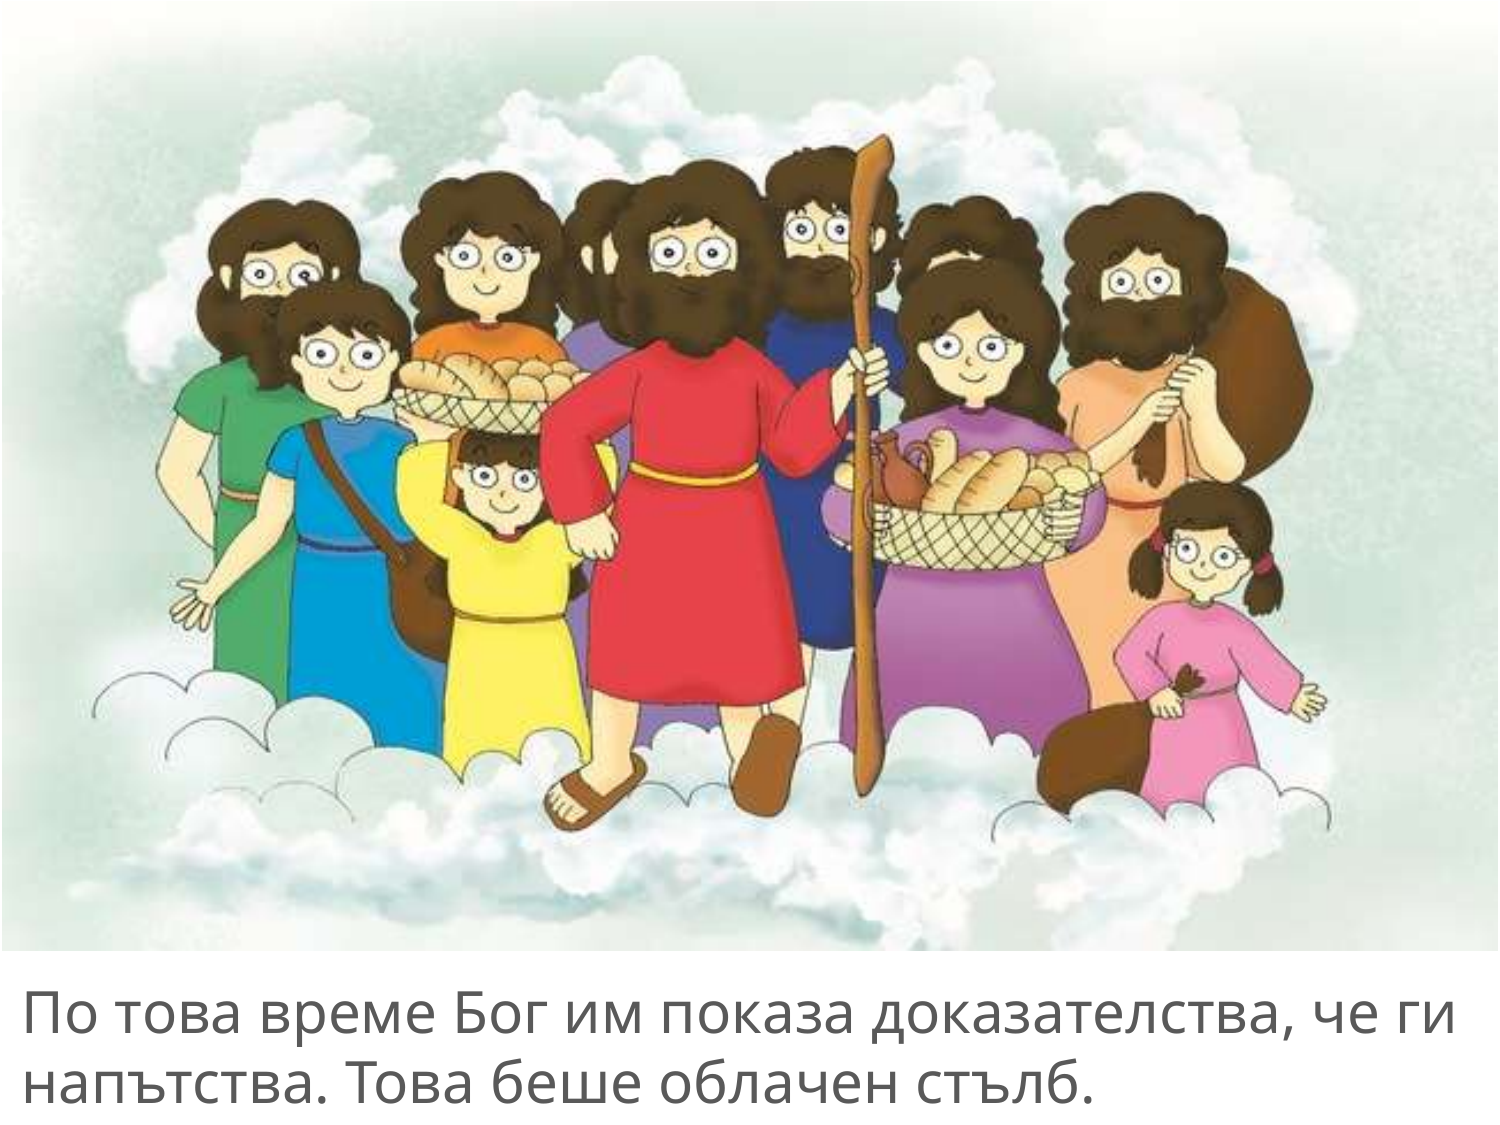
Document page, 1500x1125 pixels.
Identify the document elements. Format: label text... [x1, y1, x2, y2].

text_box По това време Бог им показа доказателства, че ги напътства. Това беше облачен стълб. [7, 967, 1493, 1123]
picture [1, 1, 1498, 951]
